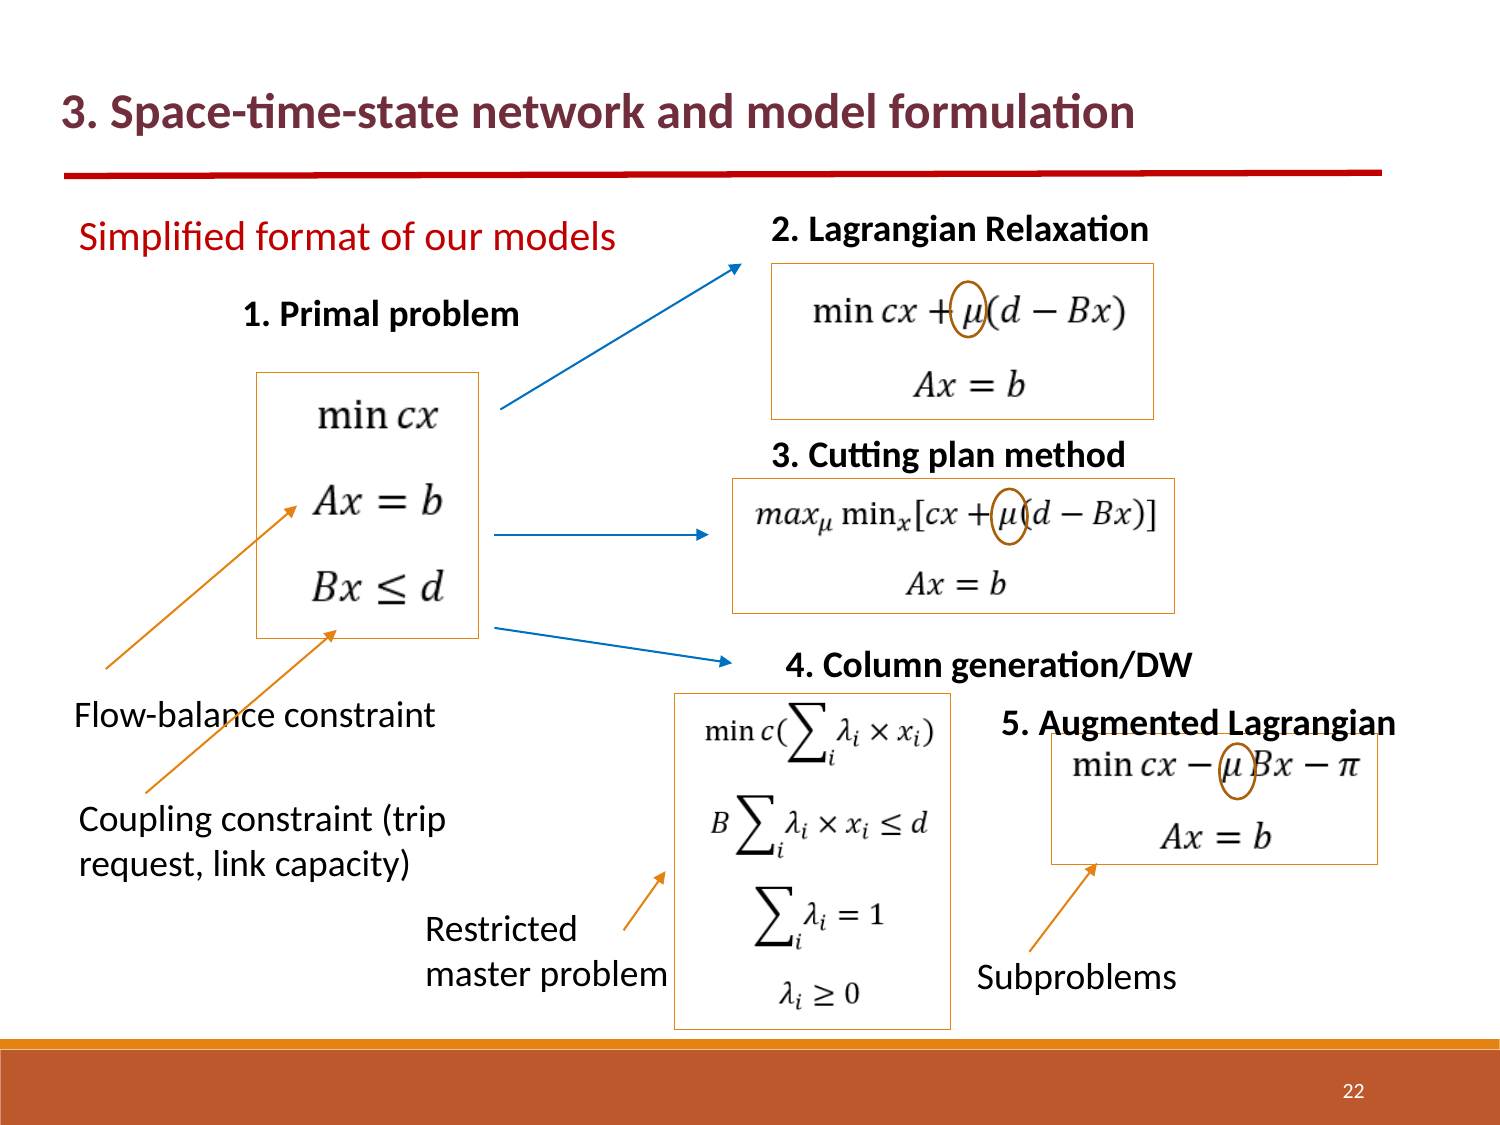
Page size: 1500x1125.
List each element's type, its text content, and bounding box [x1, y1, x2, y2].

picture [256, 372, 479, 639]
text_box 1. Primal problem [227, 281, 497, 342]
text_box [1028, 862, 1098, 953]
text_box 3. Space-time-state network and model formulation [45, 71, 1343, 147]
picture [1050, 732, 1378, 866]
text_box Simplified format of our models [64, 201, 634, 267]
text_box 4. Column generation/DW [770, 632, 1311, 693]
text_box 2. Lagrangian Relaxation [756, 196, 1214, 257]
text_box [145, 629, 338, 794]
picture [770, 262, 1154, 421]
picture [673, 692, 951, 1031]
text_box Coupling constraint (trip request, link capacity) [64, 786, 484, 892]
text_box Flow-balance constraint [346, 682, 479, 742]
text_box Subproblems [962, 944, 1239, 1005]
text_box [493, 627, 733, 664]
text_box 3. Cutting plan method [756, 422, 1198, 483]
text_box Flow-balance constraint [59, 682, 142, 742]
text_box Restricted master problem [410, 896, 670, 1002]
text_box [63, 172, 1383, 177]
slide_number 22 [1218, 1059, 1380, 1120]
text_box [622, 870, 667, 931]
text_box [499, 262, 743, 410]
picture [731, 478, 1175, 614]
text_box 5. Augmented Lagrangian [986, 690, 1500, 750]
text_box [105, 505, 298, 670]
